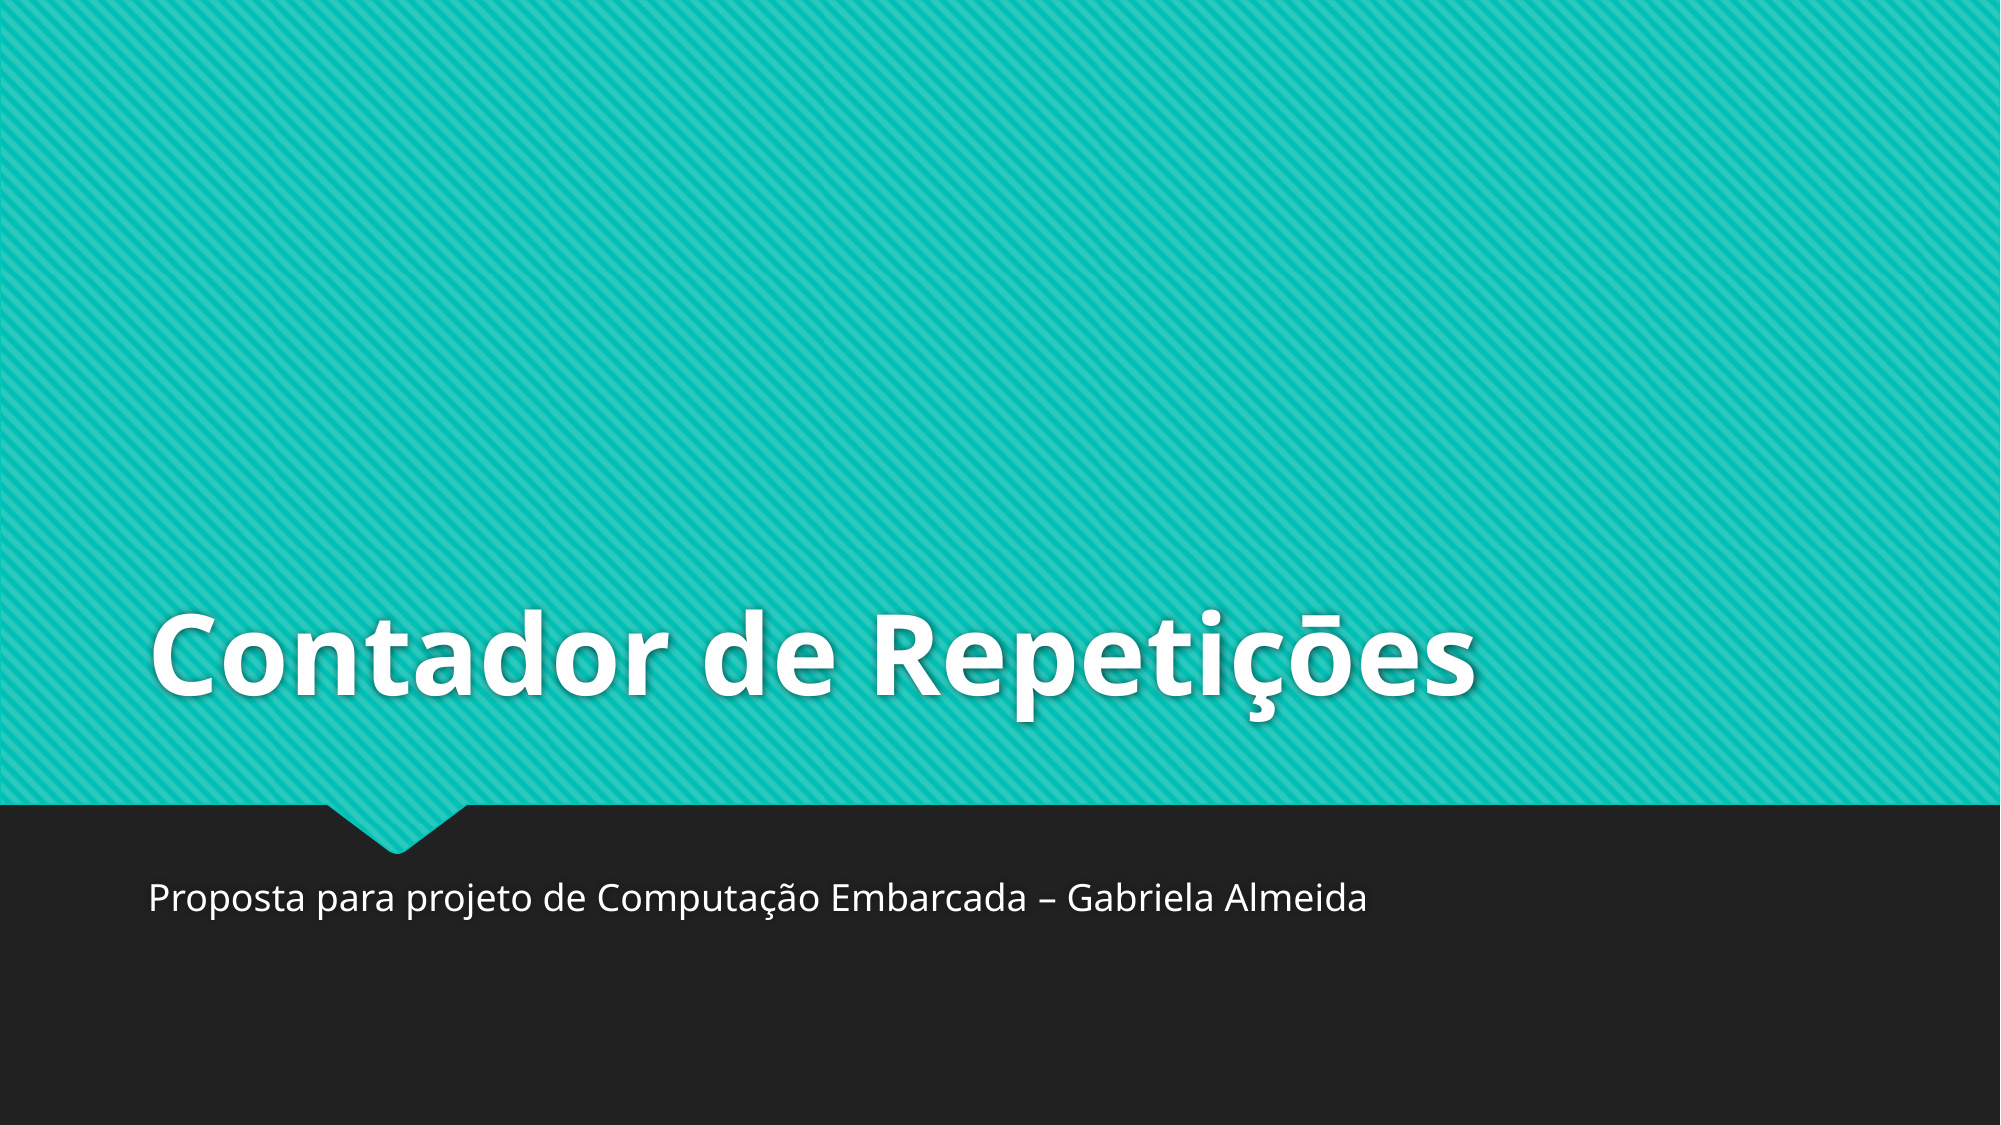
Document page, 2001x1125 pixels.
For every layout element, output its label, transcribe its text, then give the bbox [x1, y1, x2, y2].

subtitle Proposta para projeto de Computação Embarcada – Gabriela Almeida [132, 866, 1868, 938]
title Contador de Repetiçōes [132, 237, 1868, 726]
